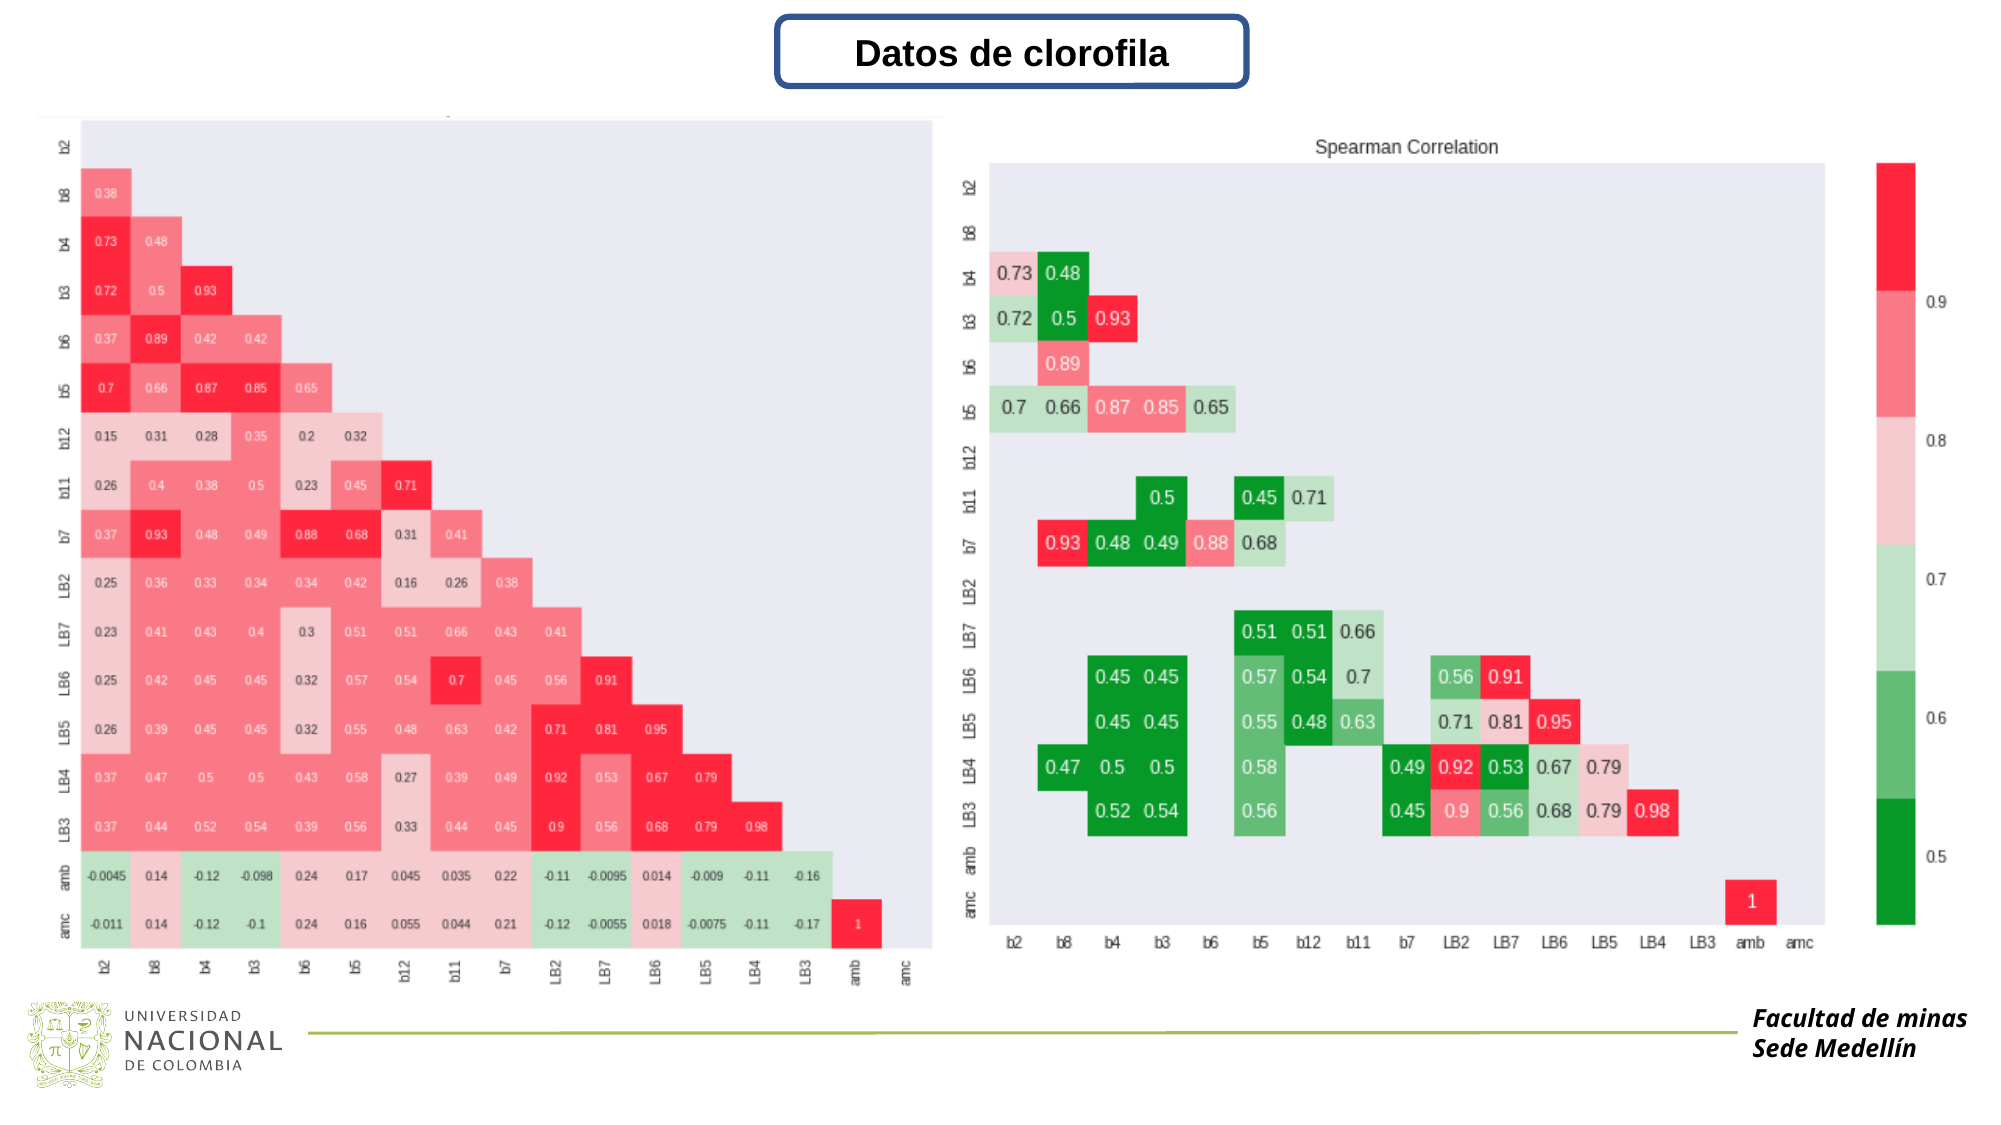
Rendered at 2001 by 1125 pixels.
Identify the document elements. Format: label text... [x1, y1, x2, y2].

picture [946, 129, 1975, 958]
text_box Datos de clorofila [776, 15, 1248, 87]
picture [0, 116, 942, 1115]
text_box Facultad de minas Sede Medellín [1737, 995, 1983, 1070]
